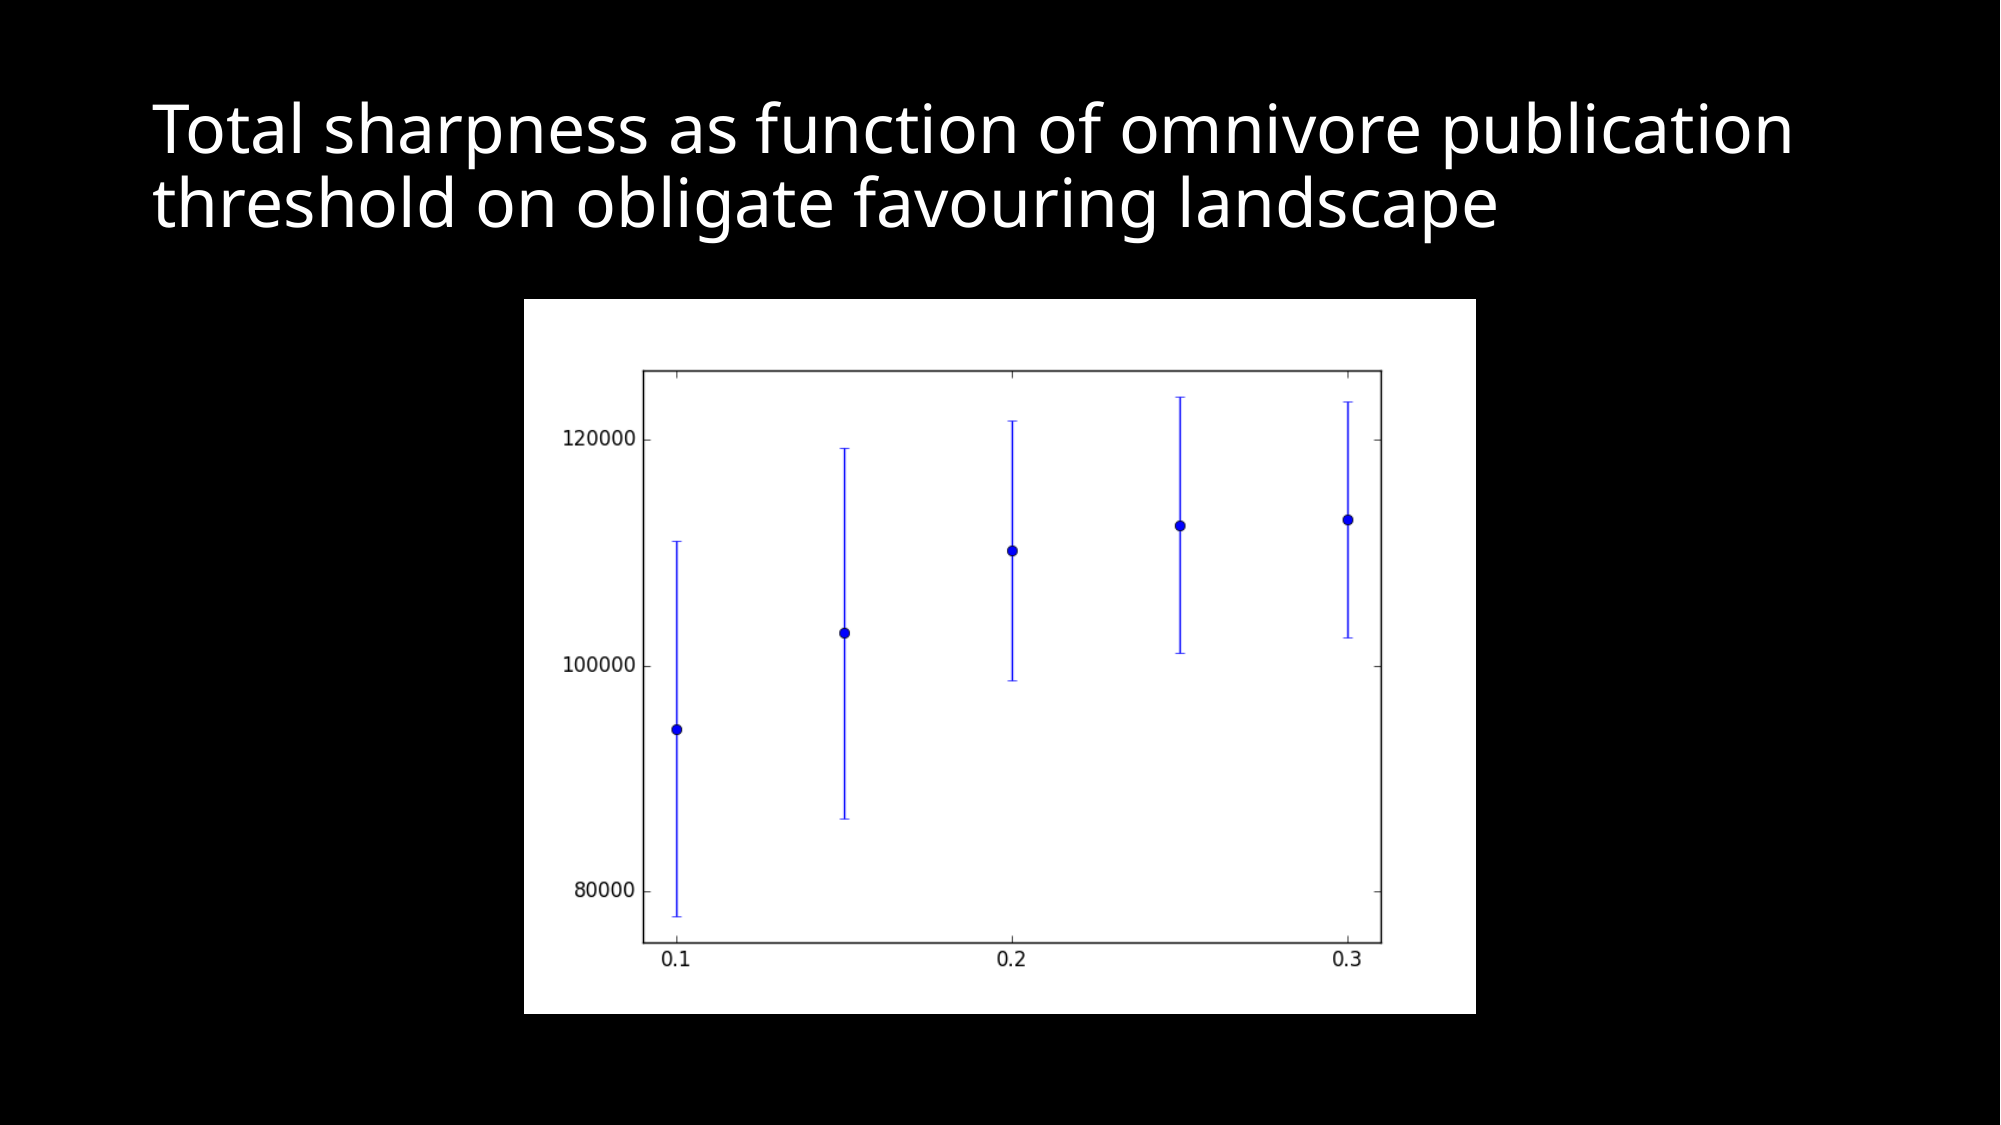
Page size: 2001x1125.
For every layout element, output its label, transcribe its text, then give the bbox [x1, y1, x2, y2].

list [137, 299, 1863, 1014]
title Total sharpness as function of omnivore publication threshold on obligate favouring landscape [137, 59, 1863, 278]
